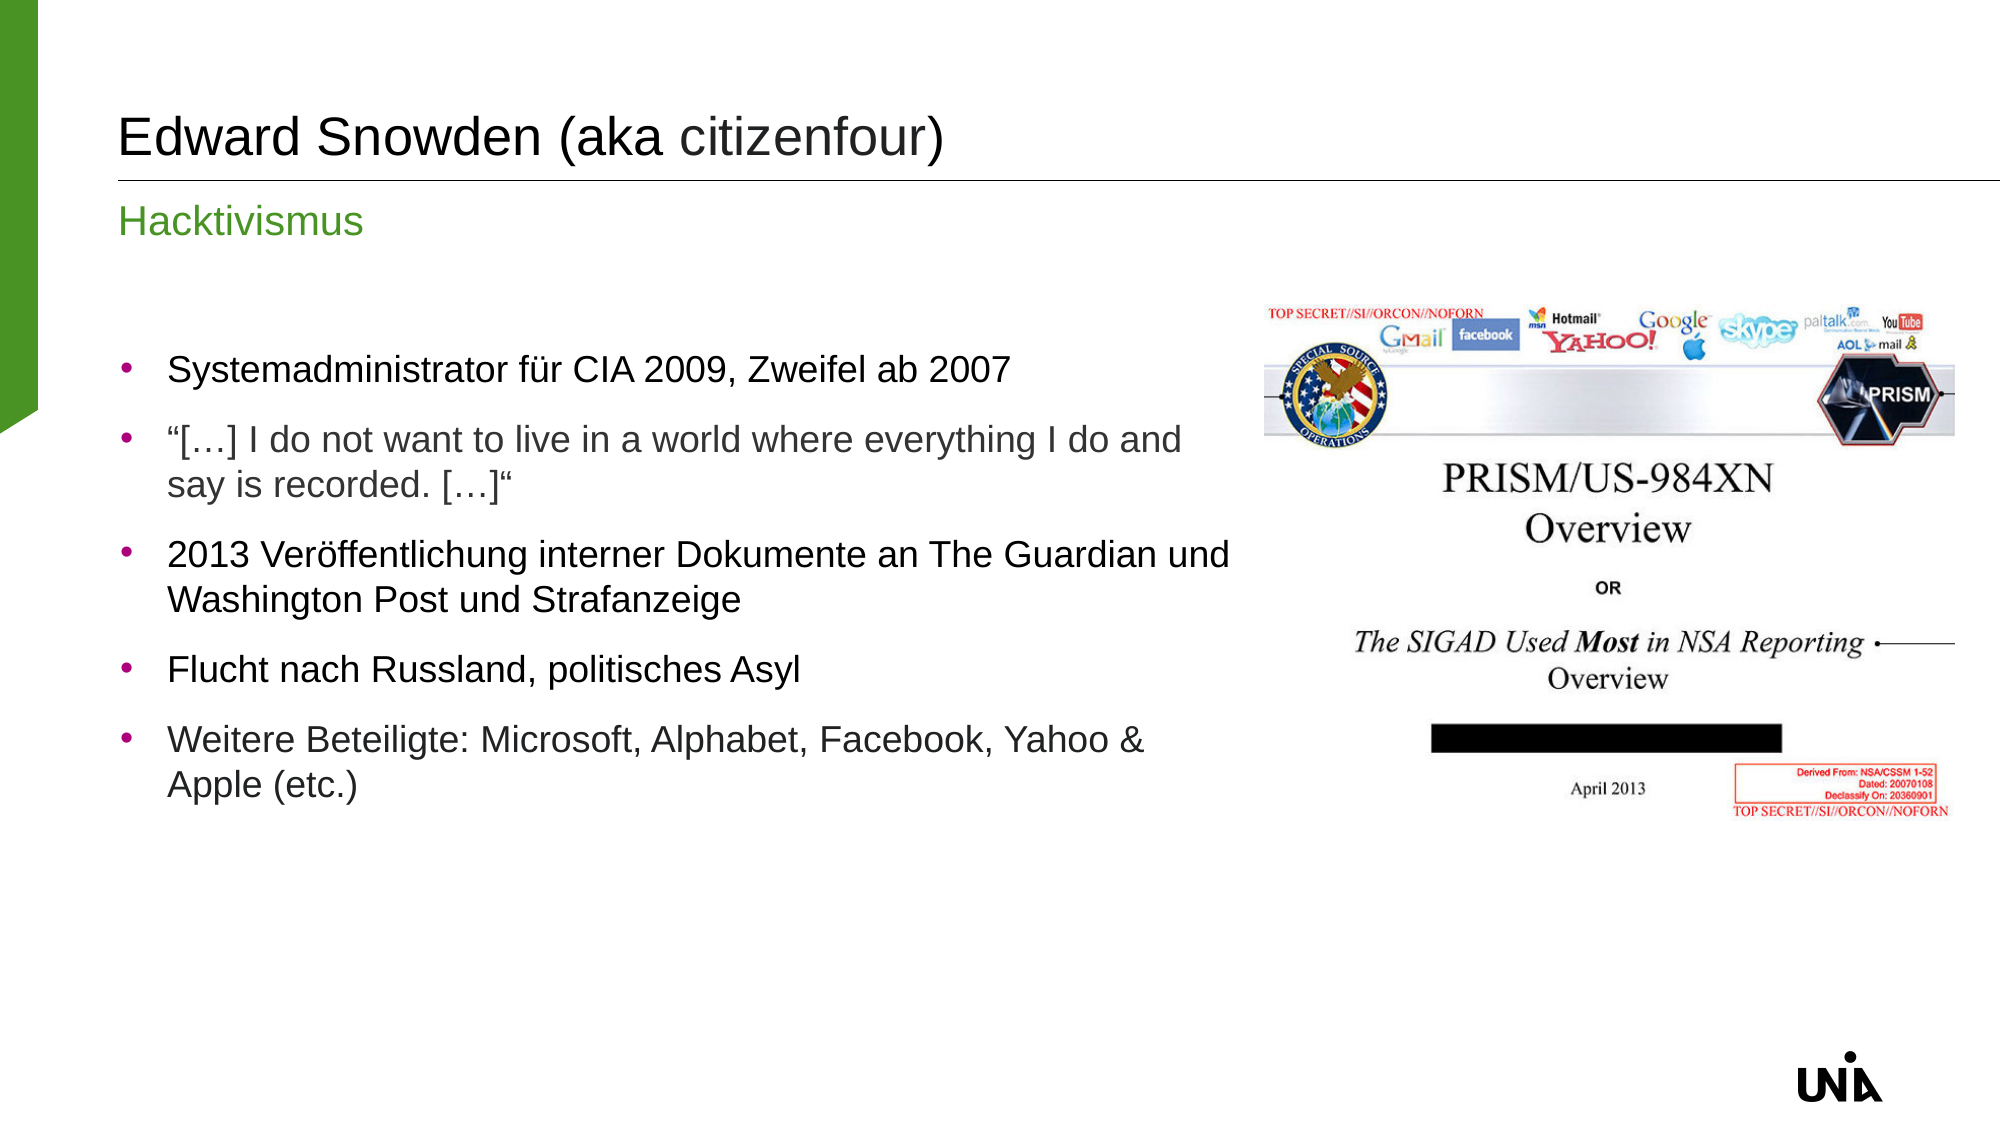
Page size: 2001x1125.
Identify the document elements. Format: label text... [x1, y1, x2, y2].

picture [1798, 1051, 1883, 1102]
picture [1264, 304, 1955, 821]
subtitle Hacktivismus [117, 193, 1882, 254]
title Edward Snowden (aka citizenfour) [117, 0, 1882, 167]
list Systemadministrator für CIA 2009, Zweifel ab 2007 “[…] I do not want to live in a world where everything I do and say is recorded. […]“ 2013 Veröffentlichung interner Dokumente an The Guardian und Washington Post und Strafanzeige Flucht nach Russland, politisches Asyl Weitere Beteiligte: Microsoft, Alphabet, Facebook, Yahoo & Apple (etc.) [118, 274, 1249, 1037]
